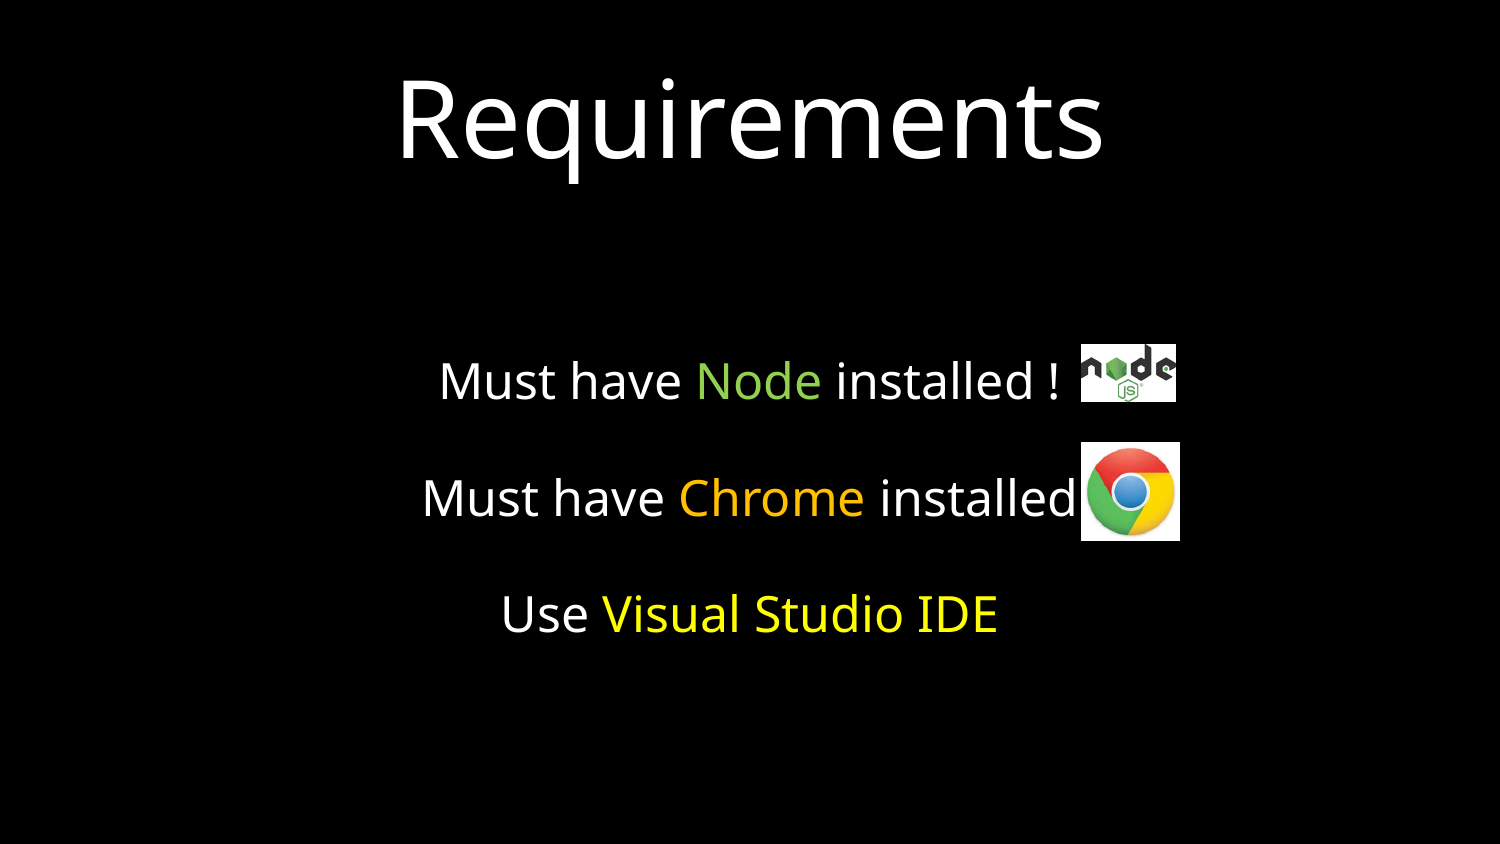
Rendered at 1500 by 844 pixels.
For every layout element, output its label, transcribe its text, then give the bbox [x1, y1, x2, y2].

title Requirements [109, 21, 1391, 209]
picture [1081, 343, 1176, 402]
list Must have Node installed ! Must have Chrome installed Use Visual Studio IDE [109, 224, 1391, 768]
picture [1080, 441, 1181, 541]
